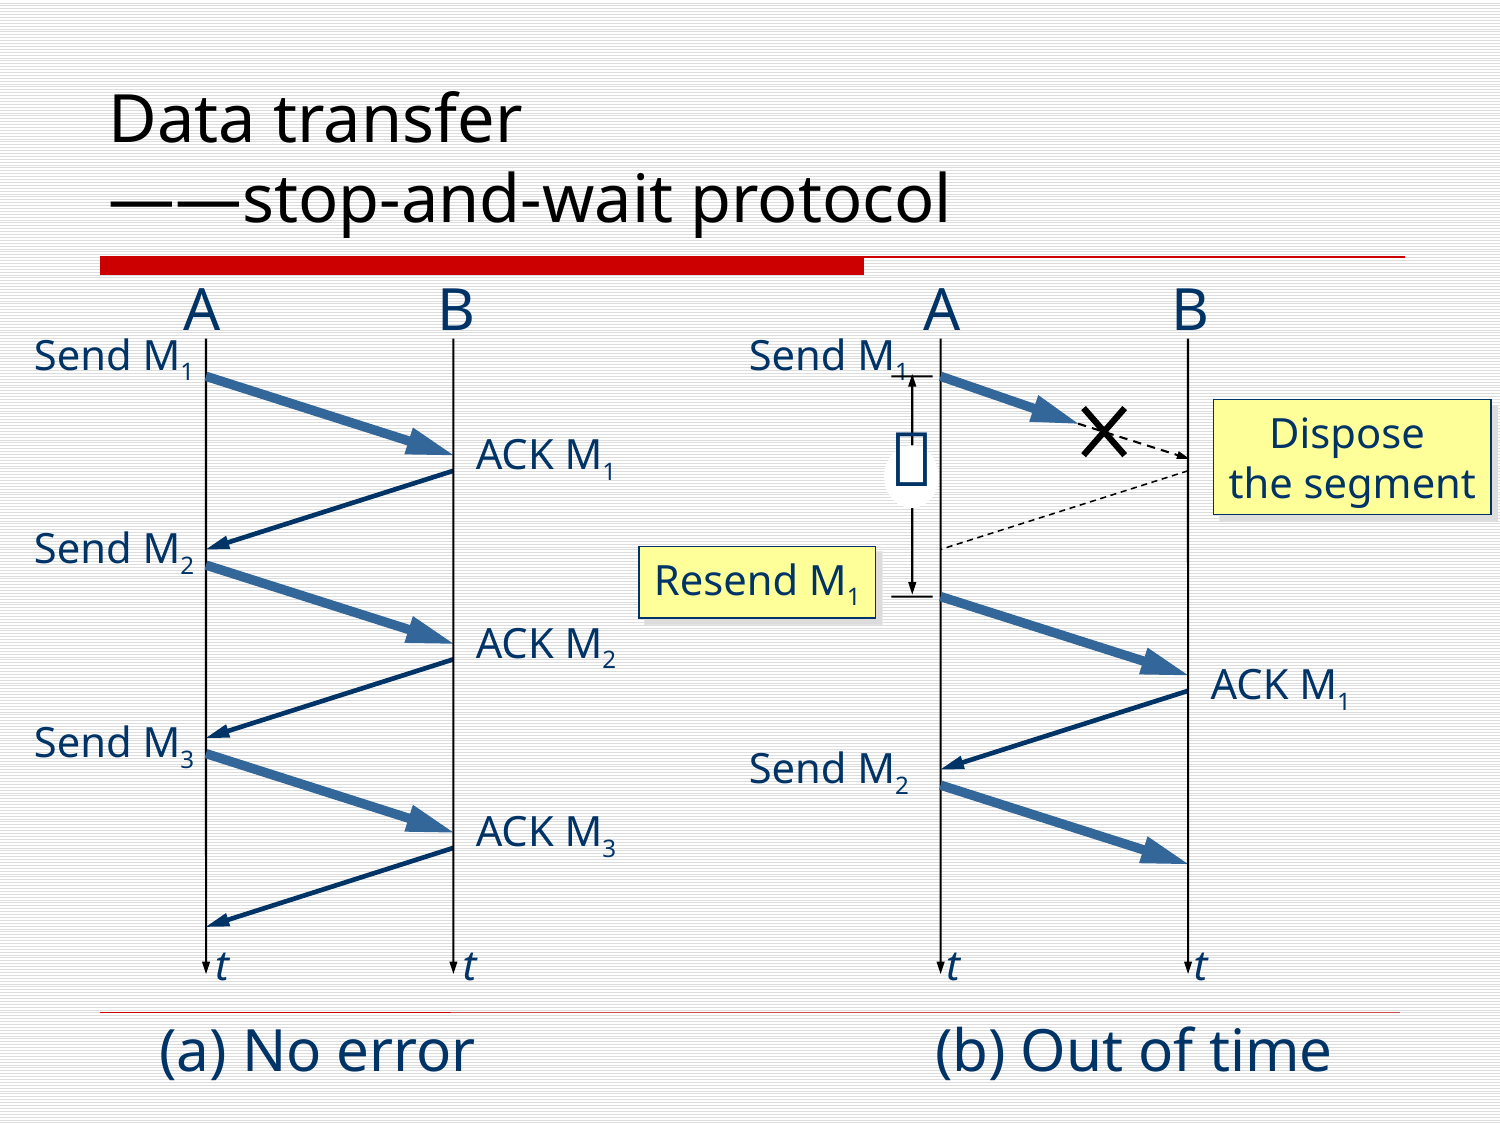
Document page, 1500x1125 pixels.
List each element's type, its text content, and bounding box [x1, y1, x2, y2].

text_box B [1156, 264, 1225, 350]
text_box A [168, 264, 236, 350]
text_box [940, 691, 1187, 770]
text_box ACK M1 [1195, 651, 1366, 723]
text_box ACK M3 [461, 797, 632, 870]
text_box [1173, 451, 1190, 459]
text_box [940, 596, 1187, 676]
text_box Send M2 [19, 514, 210, 587]
text_box [210, 566, 453, 644]
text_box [1083, 407, 1125, 456]
text_box A [908, 264, 976, 350]
text_box [940, 376, 1078, 424]
text_box Send M2 [733, 734, 924, 807]
text_box (a) No error [144, 1005, 492, 1091]
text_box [863, 403, 961, 510]
text_box (b) Out of time [919, 1005, 1348, 1091]
text_box [908, 517, 917, 595]
text_box [940, 785, 1187, 865]
text_box t [1178, 931, 1223, 997]
text_box [908, 374, 917, 402]
text_box ACK M1 [461, 420, 632, 493]
text_box [210, 659, 453, 738]
text_box Dispose the segment [1213, 399, 1491, 515]
text_box Send M1 [19, 321, 210, 393]
text_box t [200, 931, 244, 997]
text_box Resend M1 [639, 546, 876, 618]
text_box t [931, 931, 976, 997]
text_box Send M3 [19, 708, 210, 781]
text_box t [447, 931, 492, 997]
text_box [210, 470, 453, 550]
text_box [210, 754, 453, 833]
title Data transfer ——stop-and-wait protocol [93, 3, 1415, 244]
text_box Send M1 [733, 321, 924, 393]
text_box [205, 847, 453, 927]
text_box [210, 377, 453, 456]
text_box B [422, 264, 491, 350]
text_box ACK M2 [461, 609, 632, 681]
